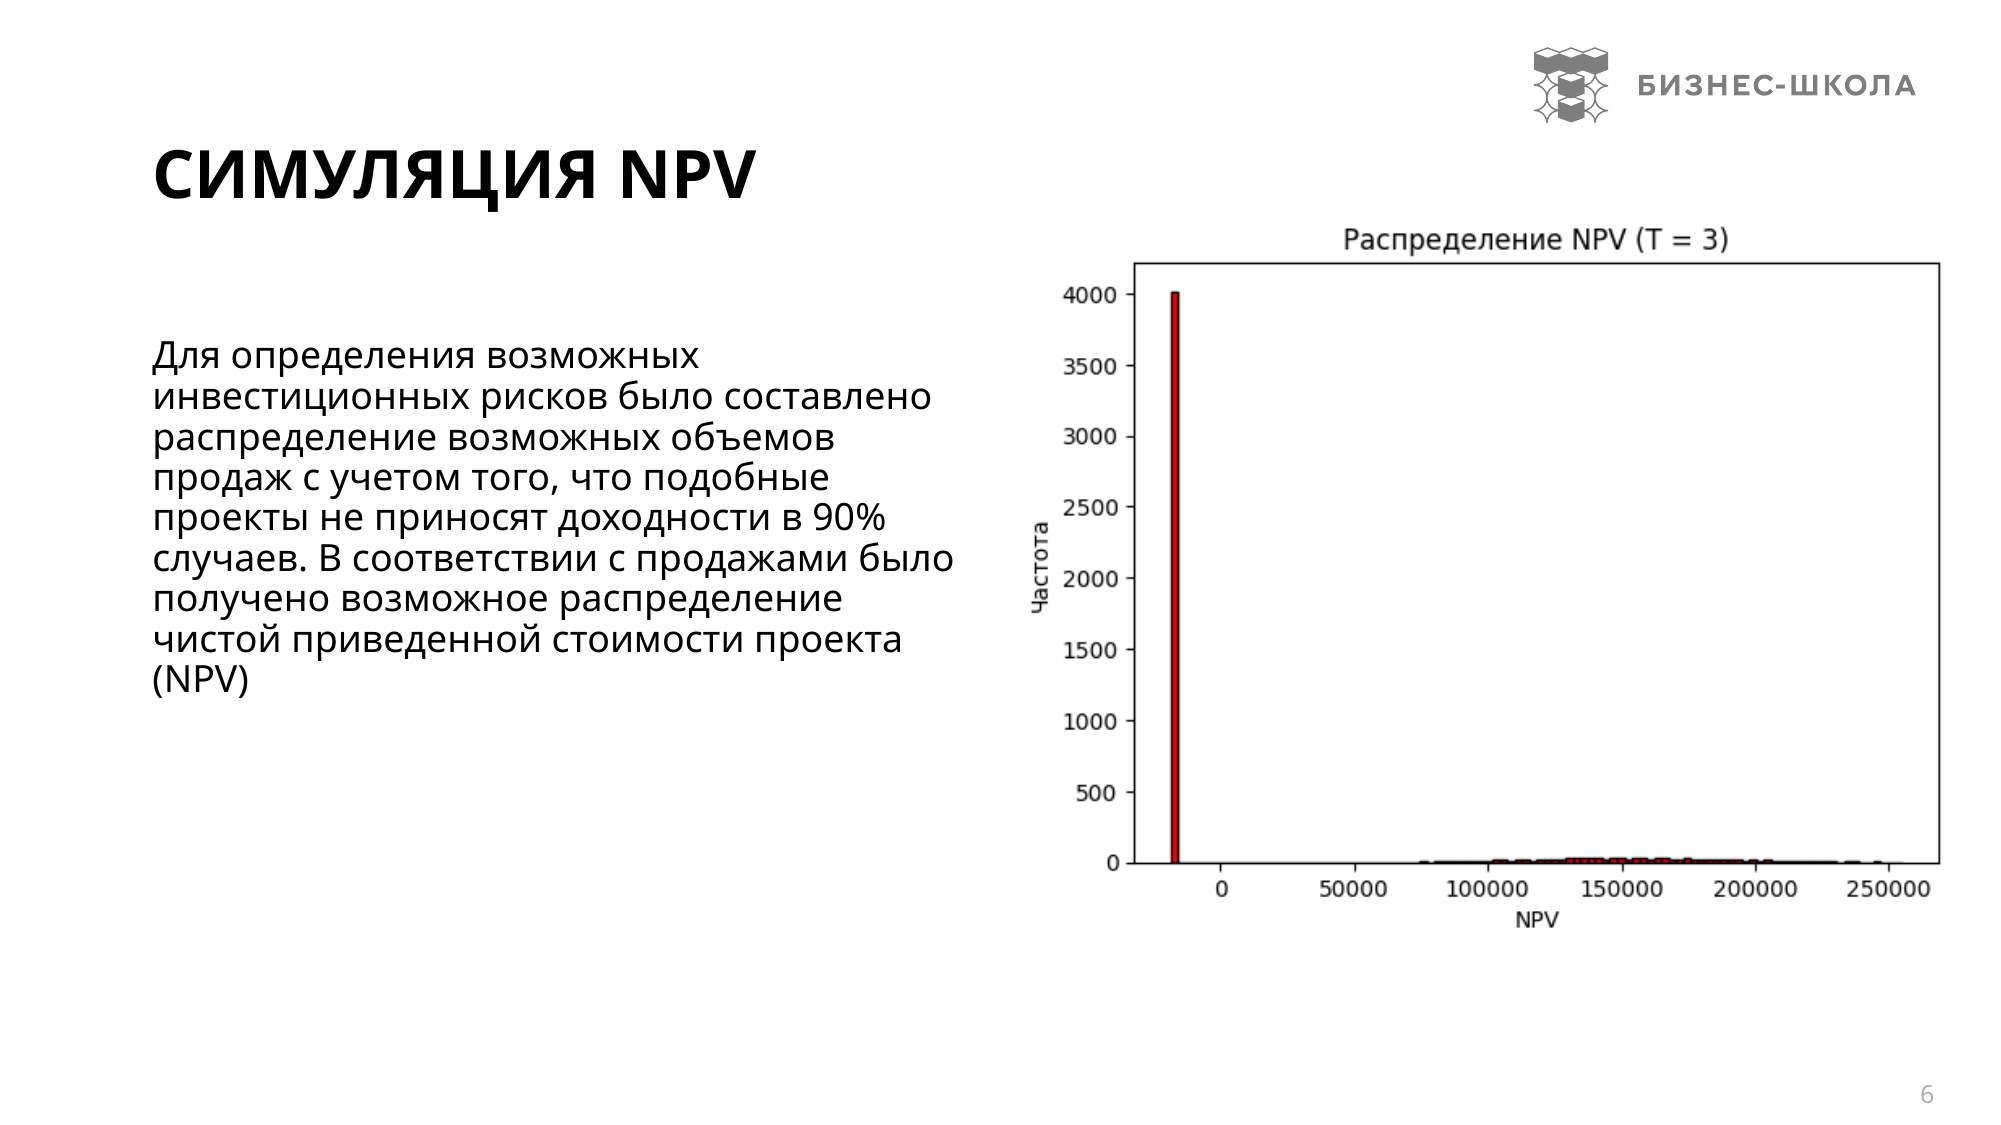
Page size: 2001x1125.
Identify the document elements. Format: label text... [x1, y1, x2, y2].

list Для определения возможных инвестиционных рисков было составлено распределение возможных объемов продаж с учетом того, что подобные проекты не приносят доходности в 90% случаев. В соответствии с продажами было получено возможное распределение чистой приведенной стоимости проекта (NPV) [137, 329, 986, 1067]
slide_number 6 [1631, 1066, 1950, 1125]
title Симуляция NPv [137, 47, 1510, 307]
picture [1014, 211, 1955, 949]
picture [1534, 47, 1916, 123]
